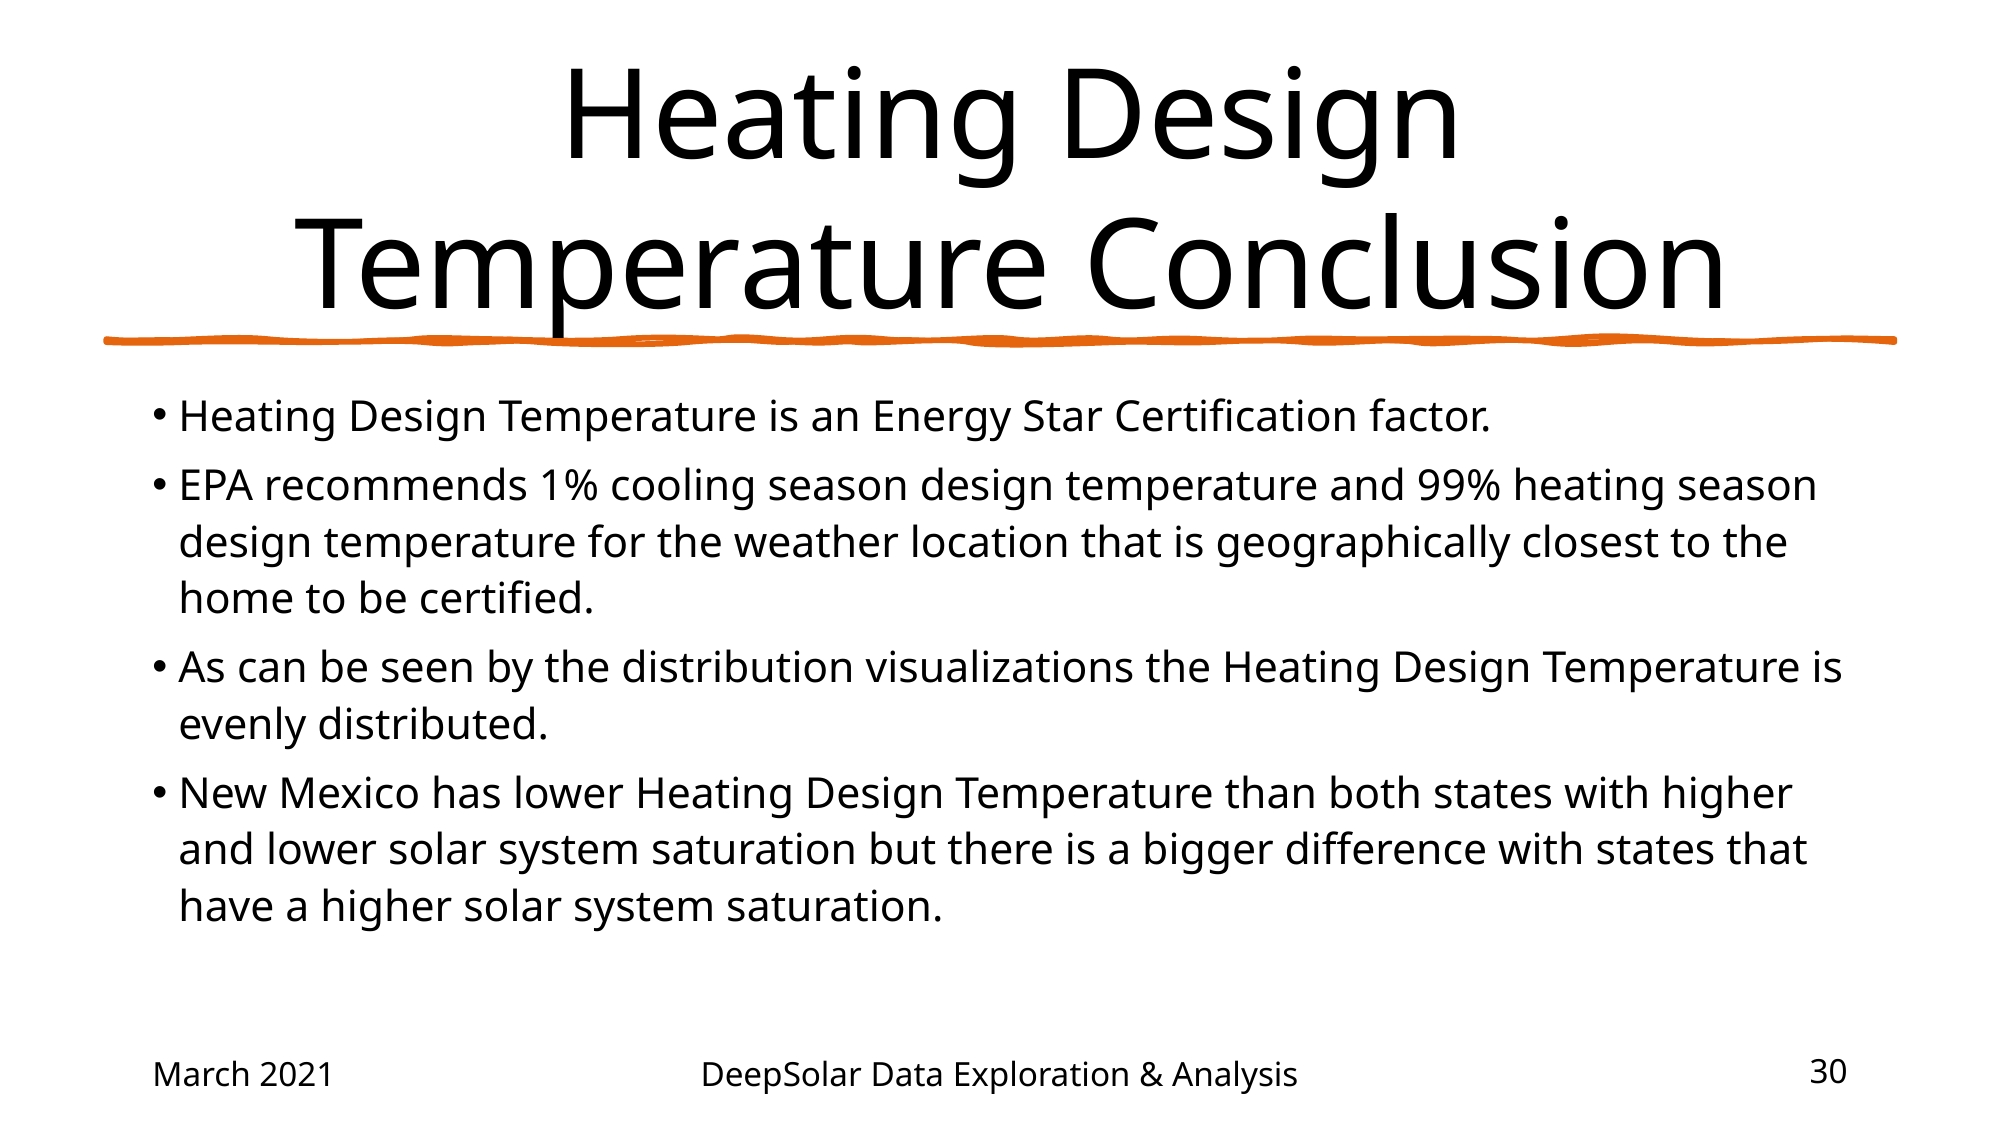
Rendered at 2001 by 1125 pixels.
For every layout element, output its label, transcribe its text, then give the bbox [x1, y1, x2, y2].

slide_number 30 [1412, 1042, 1863, 1103]
list Heating Design Temperature is an Energy Star Certification factor. EPA recommends 1% cooling season design temperature and 99% heating season design temperature for the weather location that is geographically closest to the home to be certified. As can be seen by the distribution visualizations the Heating Design Temperature is evenly distributed. New Mexico has lower Heating Design Temperature than both states with higher and lower solar system saturation but there is a bigger difference with states that have a higher solar system saturation. [137, 376, 1863, 751]
footer DeepSolar Data Exploration & Analysis [662, 1042, 1338, 1103]
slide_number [137, 1042, 588, 1103]
title Heating Design Temperature Conclusion [150, 75, 1875, 293]
text_box [137, 751, 1863, 944]
